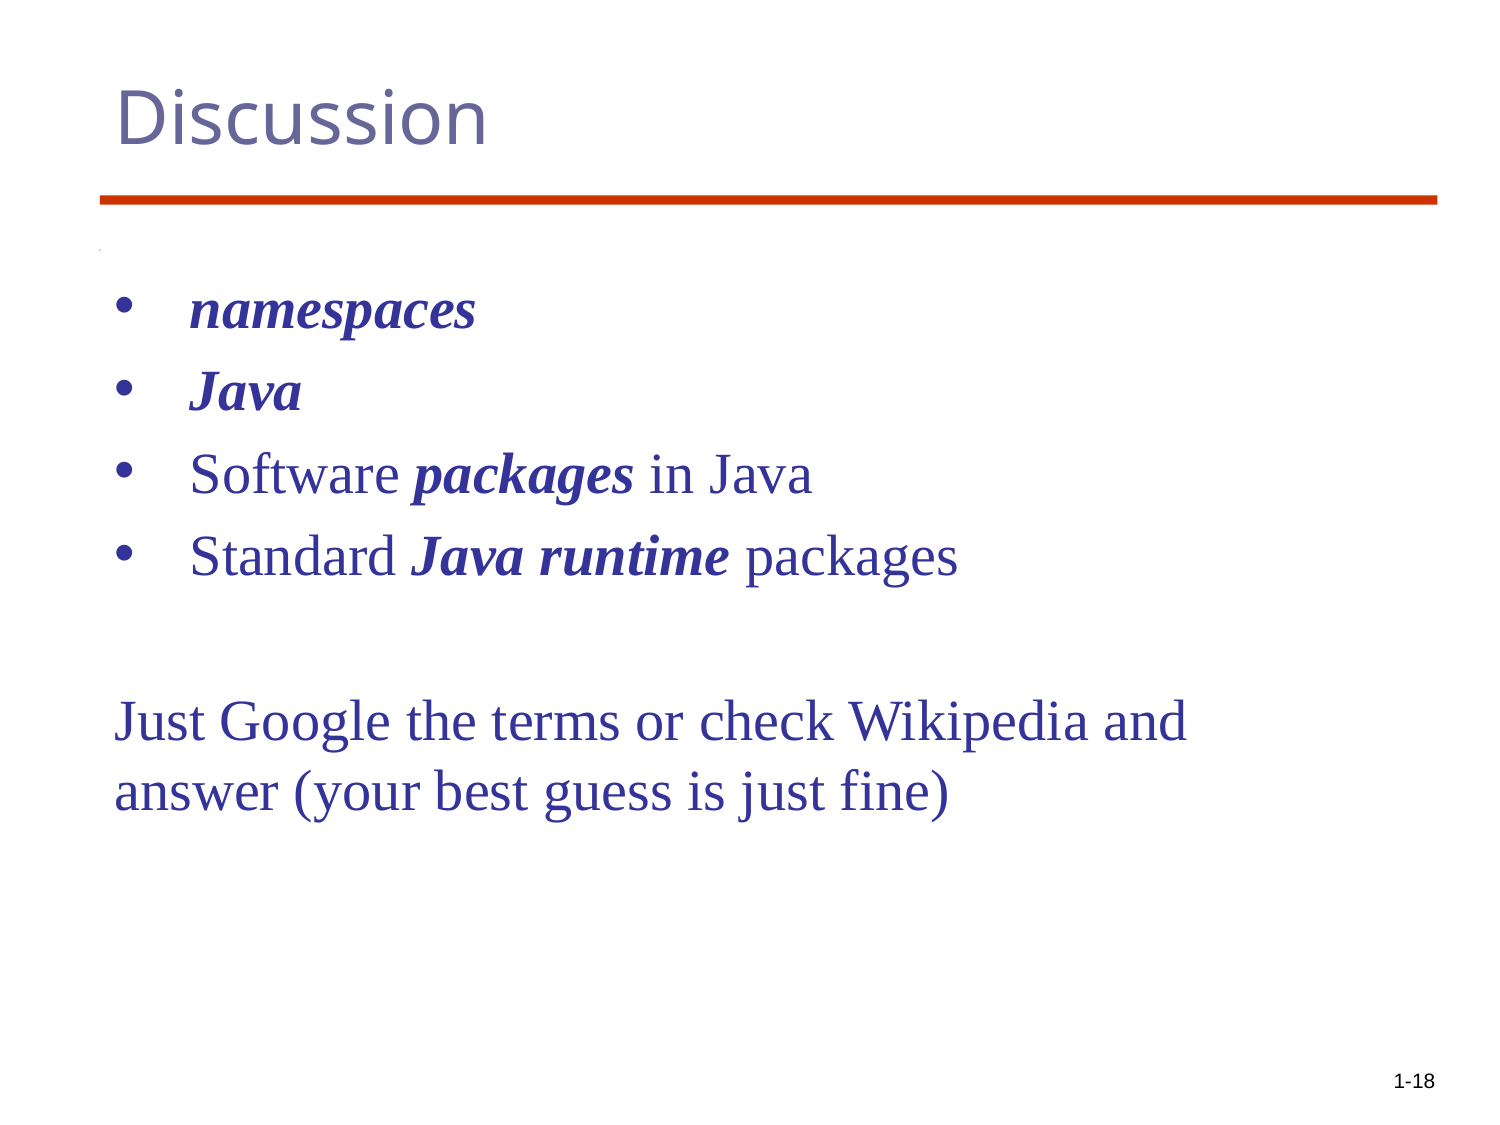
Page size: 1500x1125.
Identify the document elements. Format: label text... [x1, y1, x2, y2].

text_box namespaces Java Software packages in Java Standard Java runtime packages Just Google the terms or check Wikipedia and answer (your best guess is just fine) [99, 262, 1375, 1025]
title Discussion [99, 62, 1438, 250]
slide_number 1-18 [1137, 1024, 1451, 1101]
